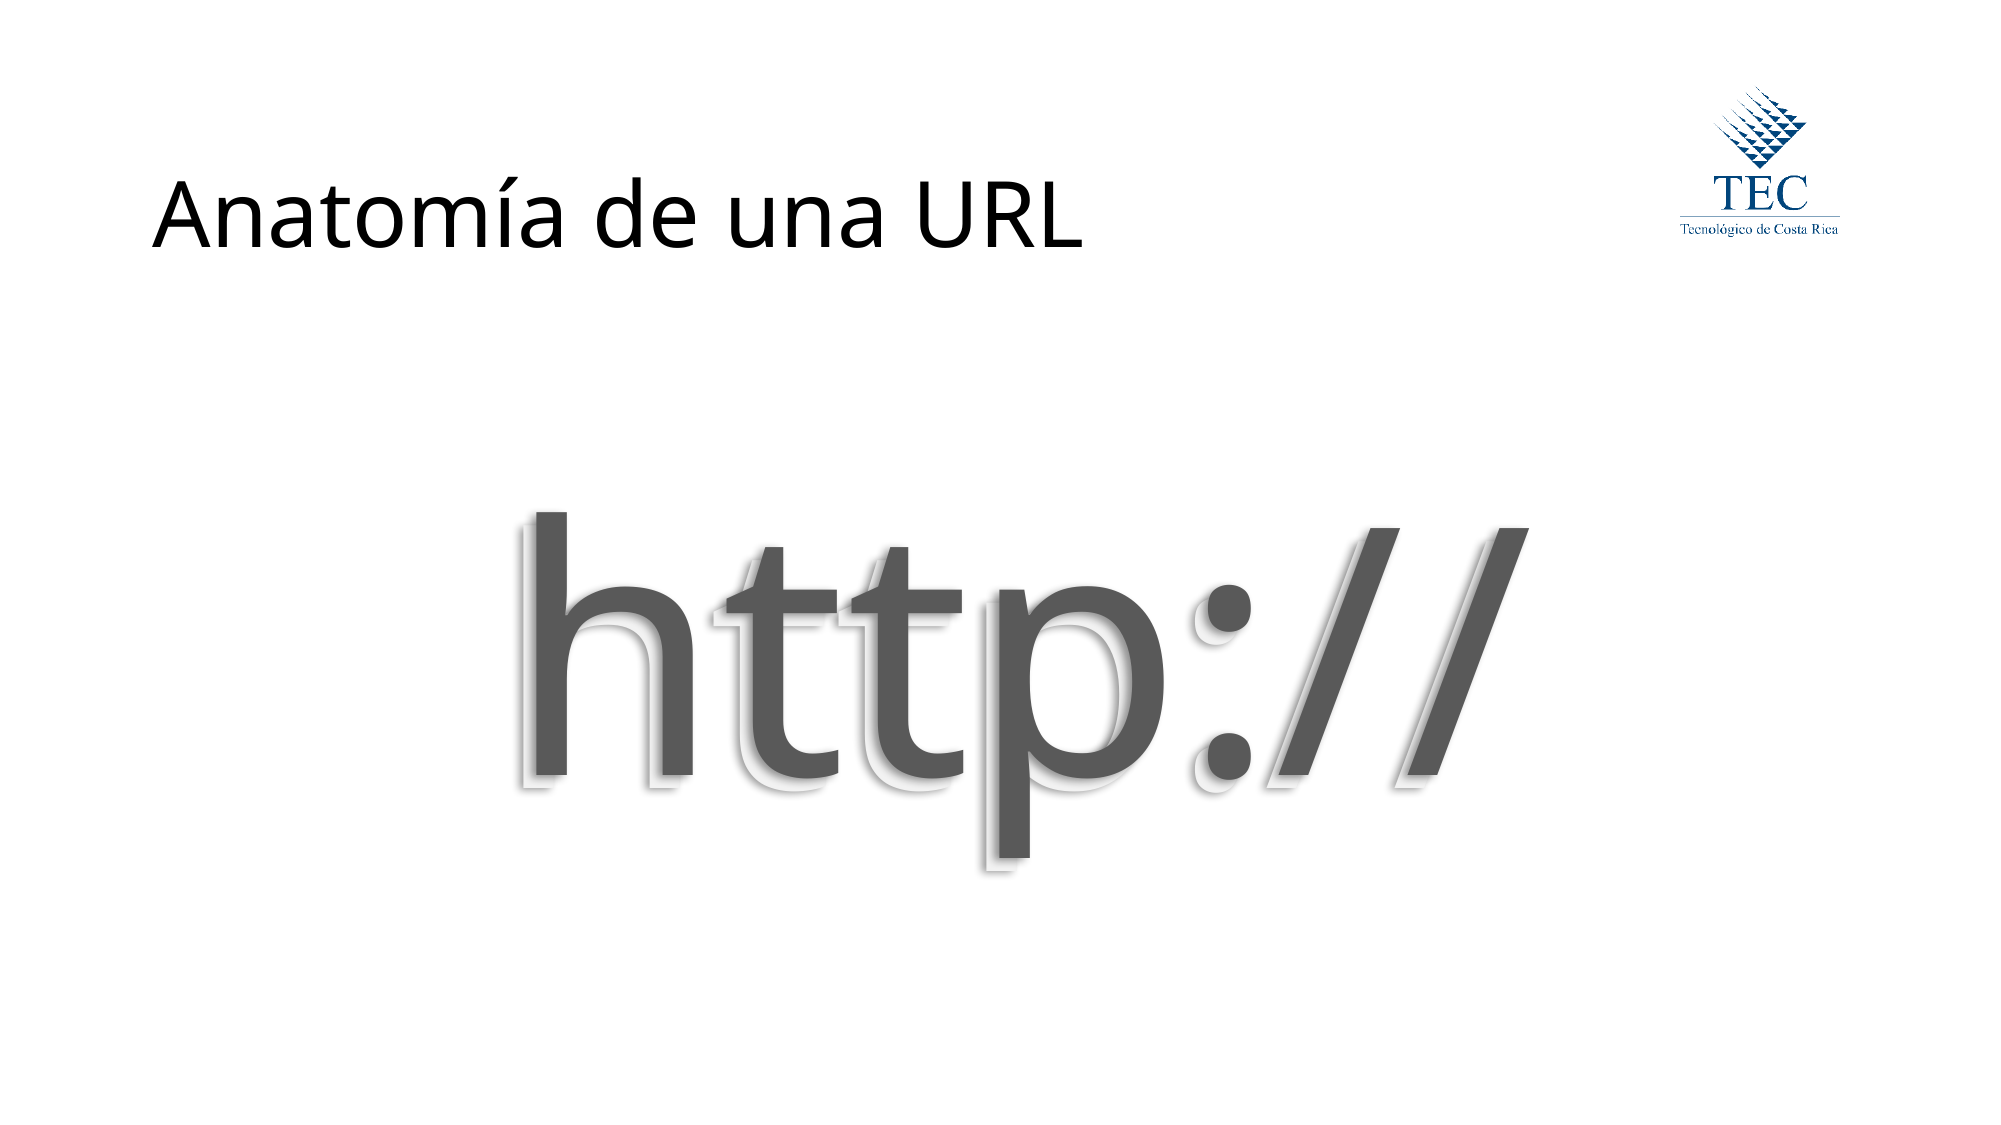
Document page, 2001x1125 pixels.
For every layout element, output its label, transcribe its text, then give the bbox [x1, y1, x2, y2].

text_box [555, 422, 1473, 869]
picture [1676, 80, 1843, 240]
title Anatomía de una URL [137, 59, 1863, 278]
